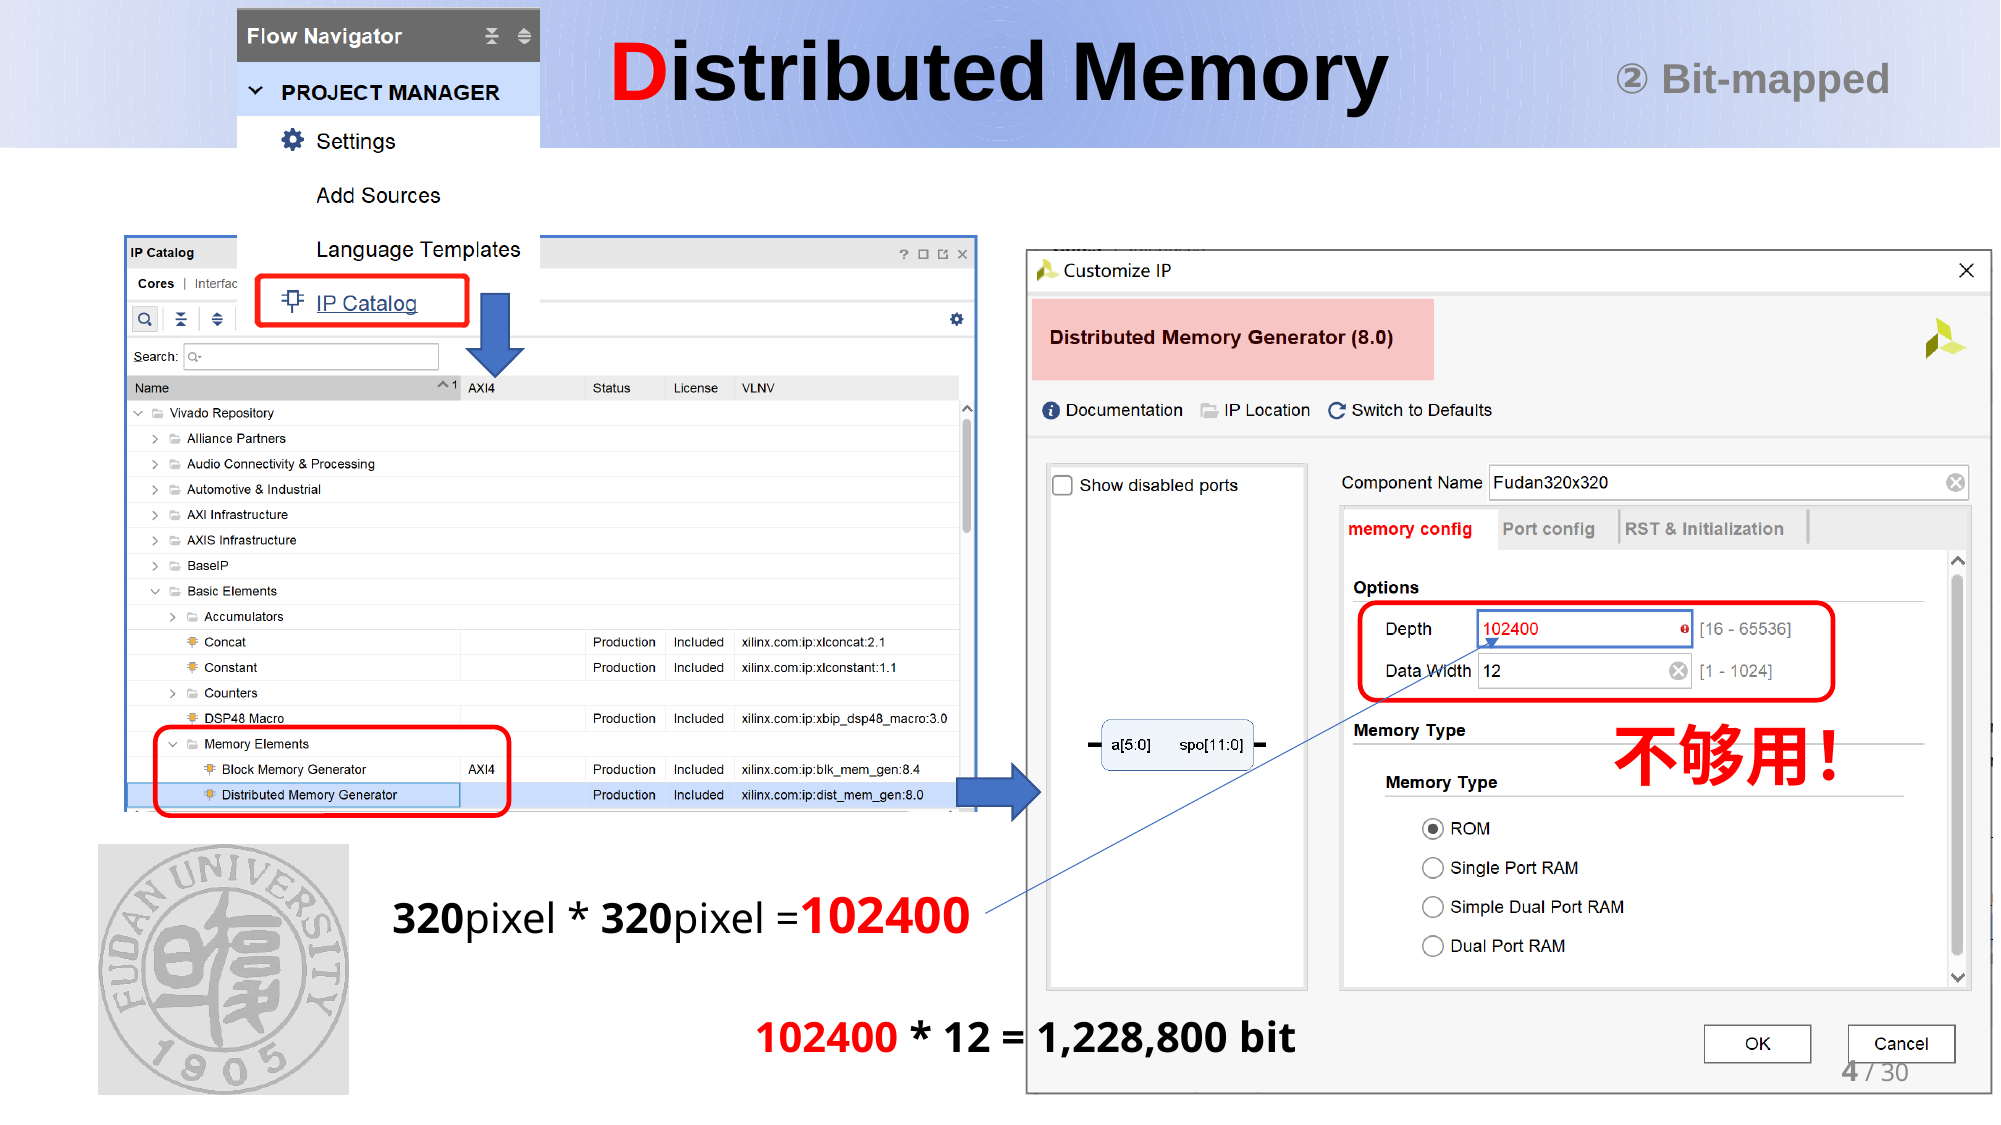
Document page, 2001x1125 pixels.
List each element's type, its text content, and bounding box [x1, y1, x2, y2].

picture [98, 844, 349, 1095]
title Distributed Memory [0, 0, 2000, 148]
text_box ② Bit-mapped [1599, 44, 1941, 110]
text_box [388, 249, 1993, 1095]
picture [122, 6, 979, 812]
slide_number 4 / 30 [1480, 1095, 1925, 1103]
text_box [158, 812, 388, 817]
